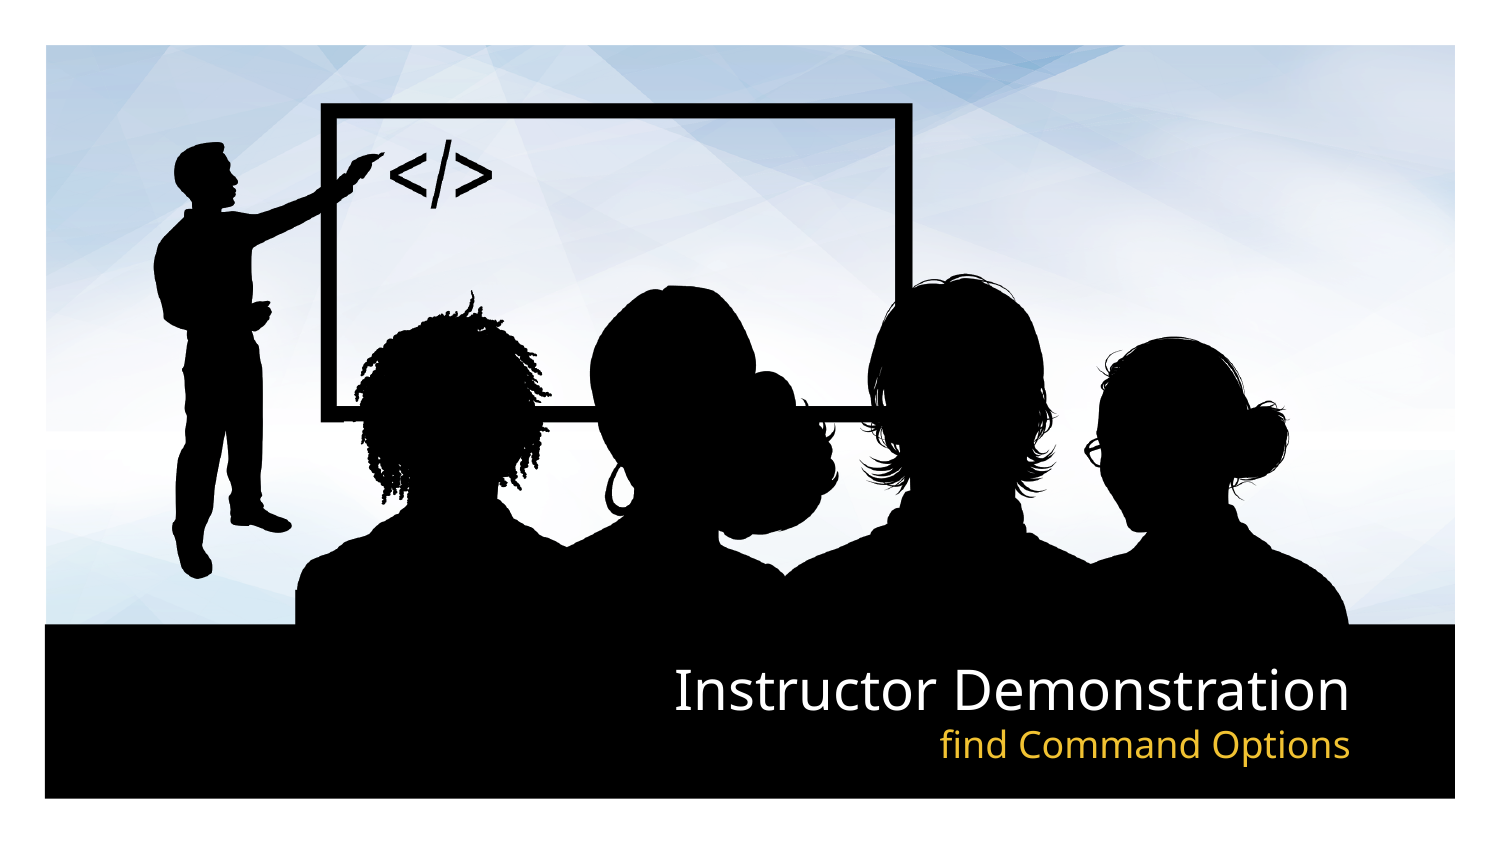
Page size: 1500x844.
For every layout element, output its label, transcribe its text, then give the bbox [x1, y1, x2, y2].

title find Command Options [0, 719, 1500, 799]
picture [45, 0, 1468, 630]
